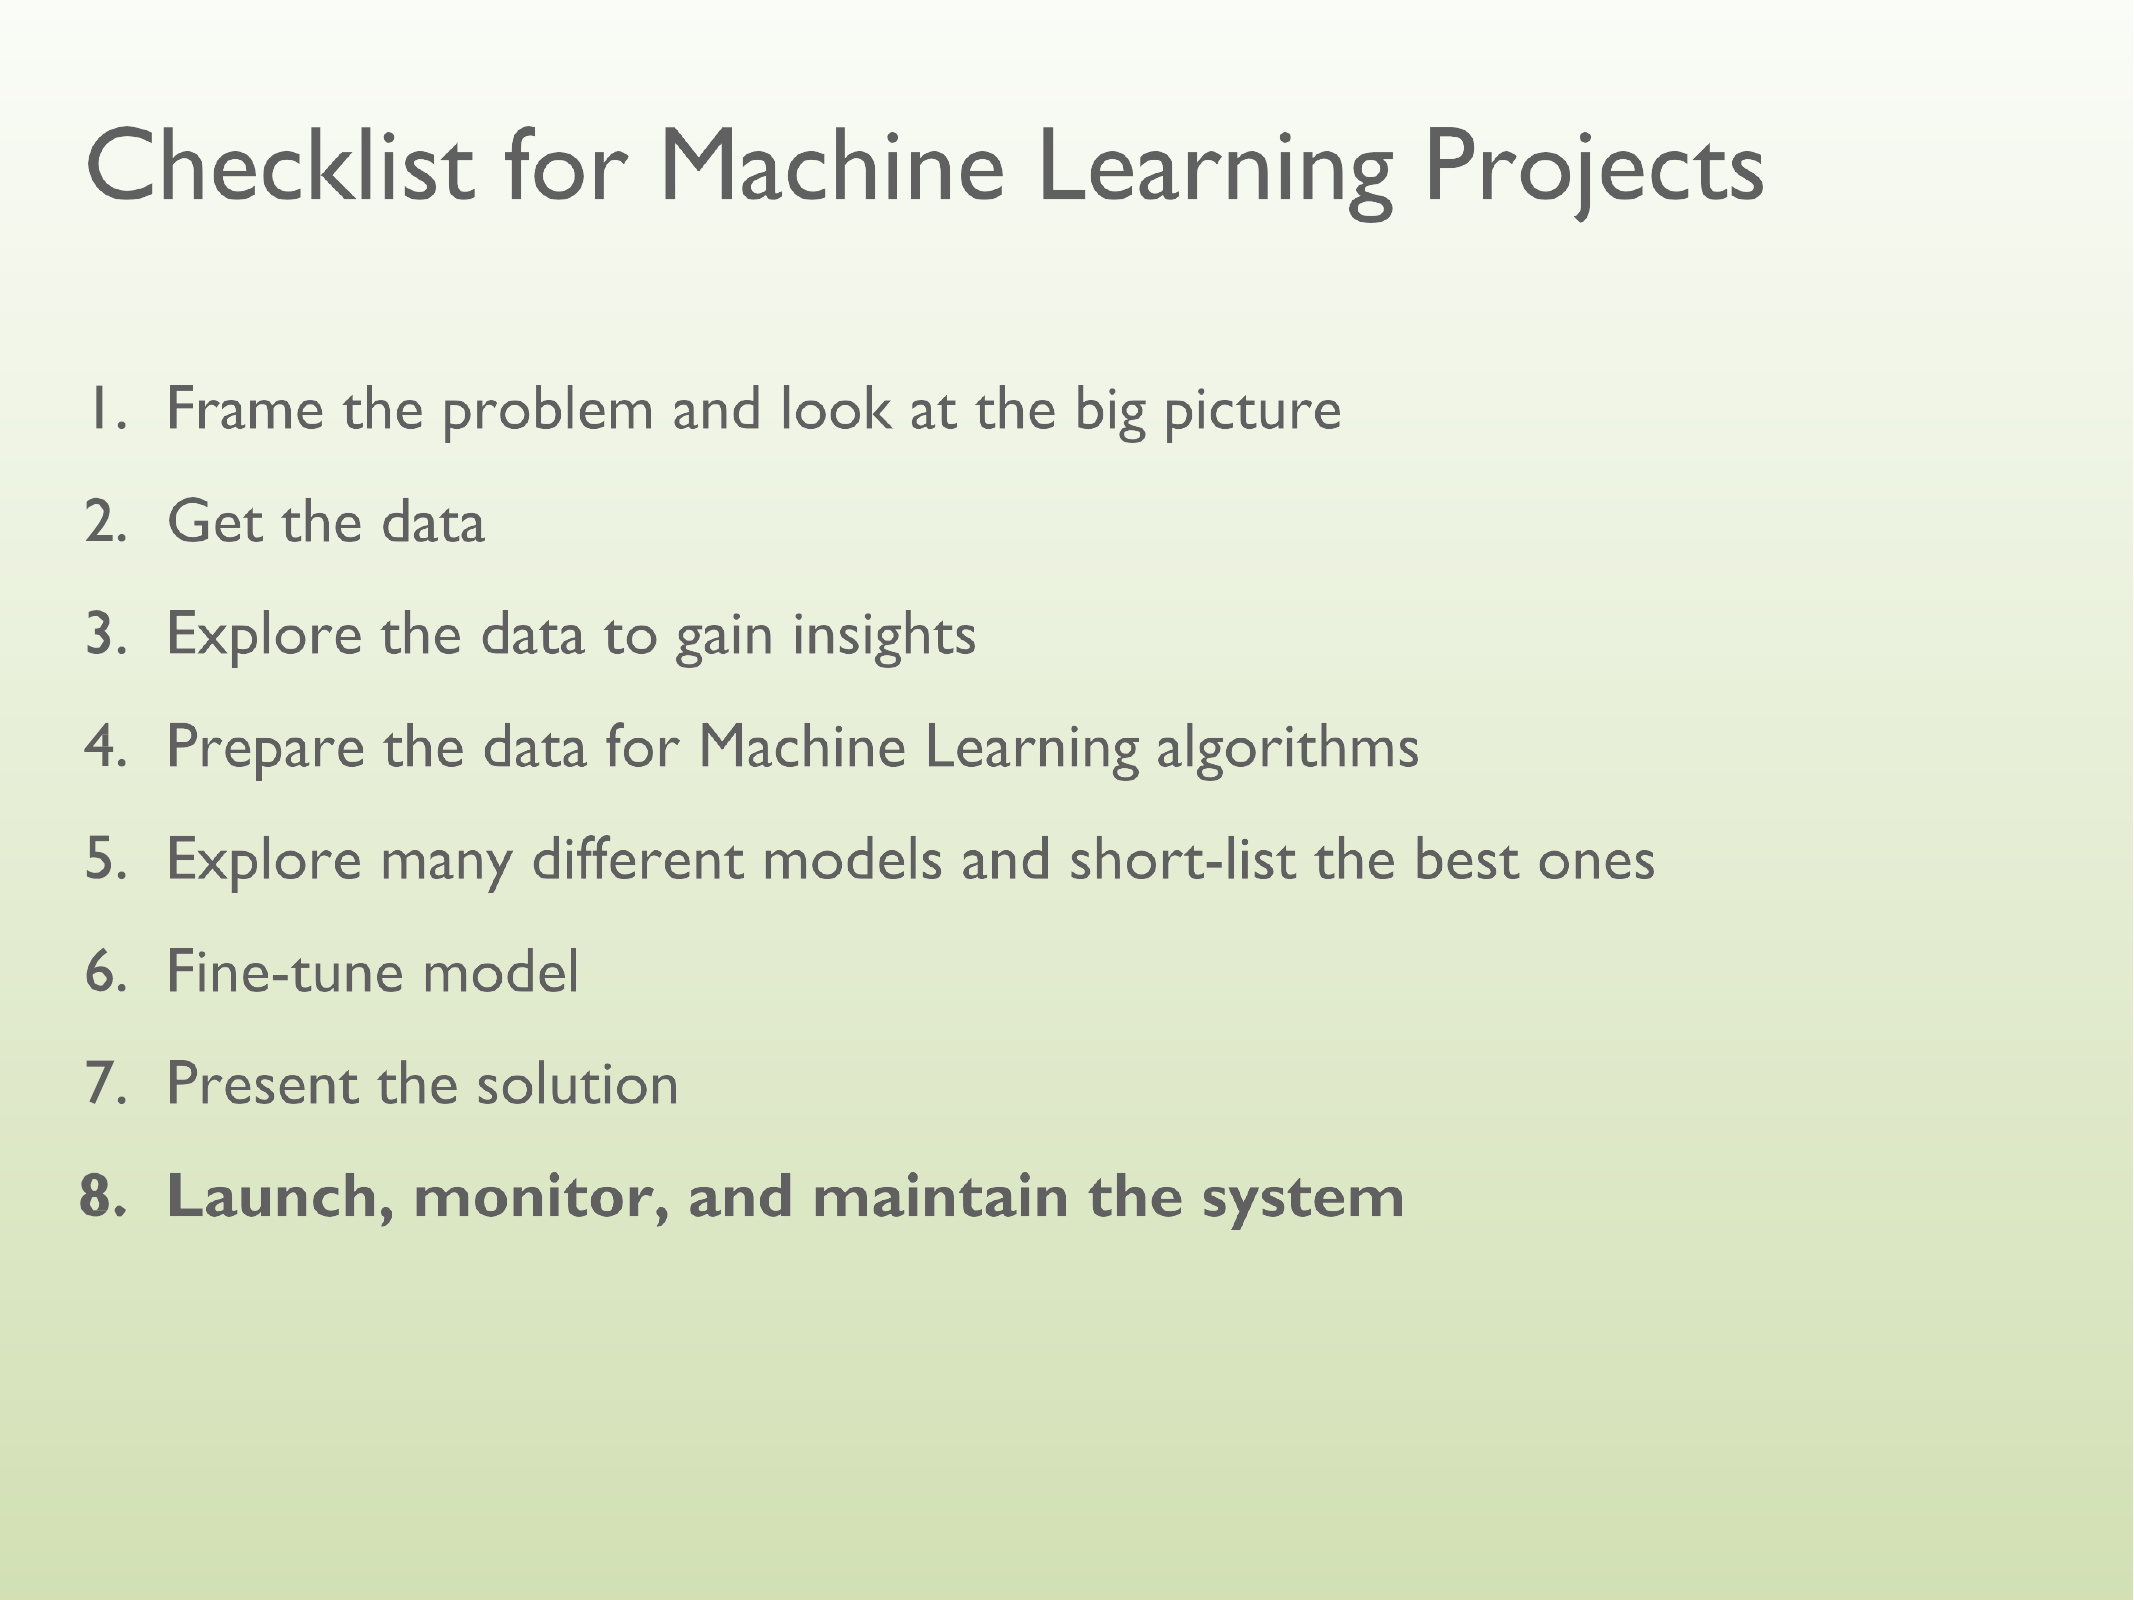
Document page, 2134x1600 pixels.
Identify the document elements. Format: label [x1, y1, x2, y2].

text_box [84, 722, 114, 766]
text_box [86, 835, 111, 879]
text_box [86, 947, 113, 992]
picture [170, 1172, 1402, 1230]
text_box [117, 534, 126, 542]
text_box [80, 1172, 109, 1217]
text_box [117, 1096, 126, 1104]
text_box [96, 385, 103, 429]
text_box [85, 497, 113, 541]
picture [170, 385, 1341, 443]
text_box [118, 984, 126, 992]
text_box [117, 871, 126, 879]
text_box [114, 1205, 126, 1217]
text_box [86, 1060, 115, 1104]
picture [170, 947, 576, 992]
text_box [117, 646, 126, 654]
picture [169, 497, 486, 542]
text_box [87, 610, 111, 654]
picture [170, 834, 1654, 893]
picture [170, 722, 1419, 781]
text_box [118, 759, 126, 767]
picture [88, 126, 1763, 223]
picture [170, 610, 975, 668]
text_box [117, 421, 126, 429]
picture [170, 1060, 676, 1105]
